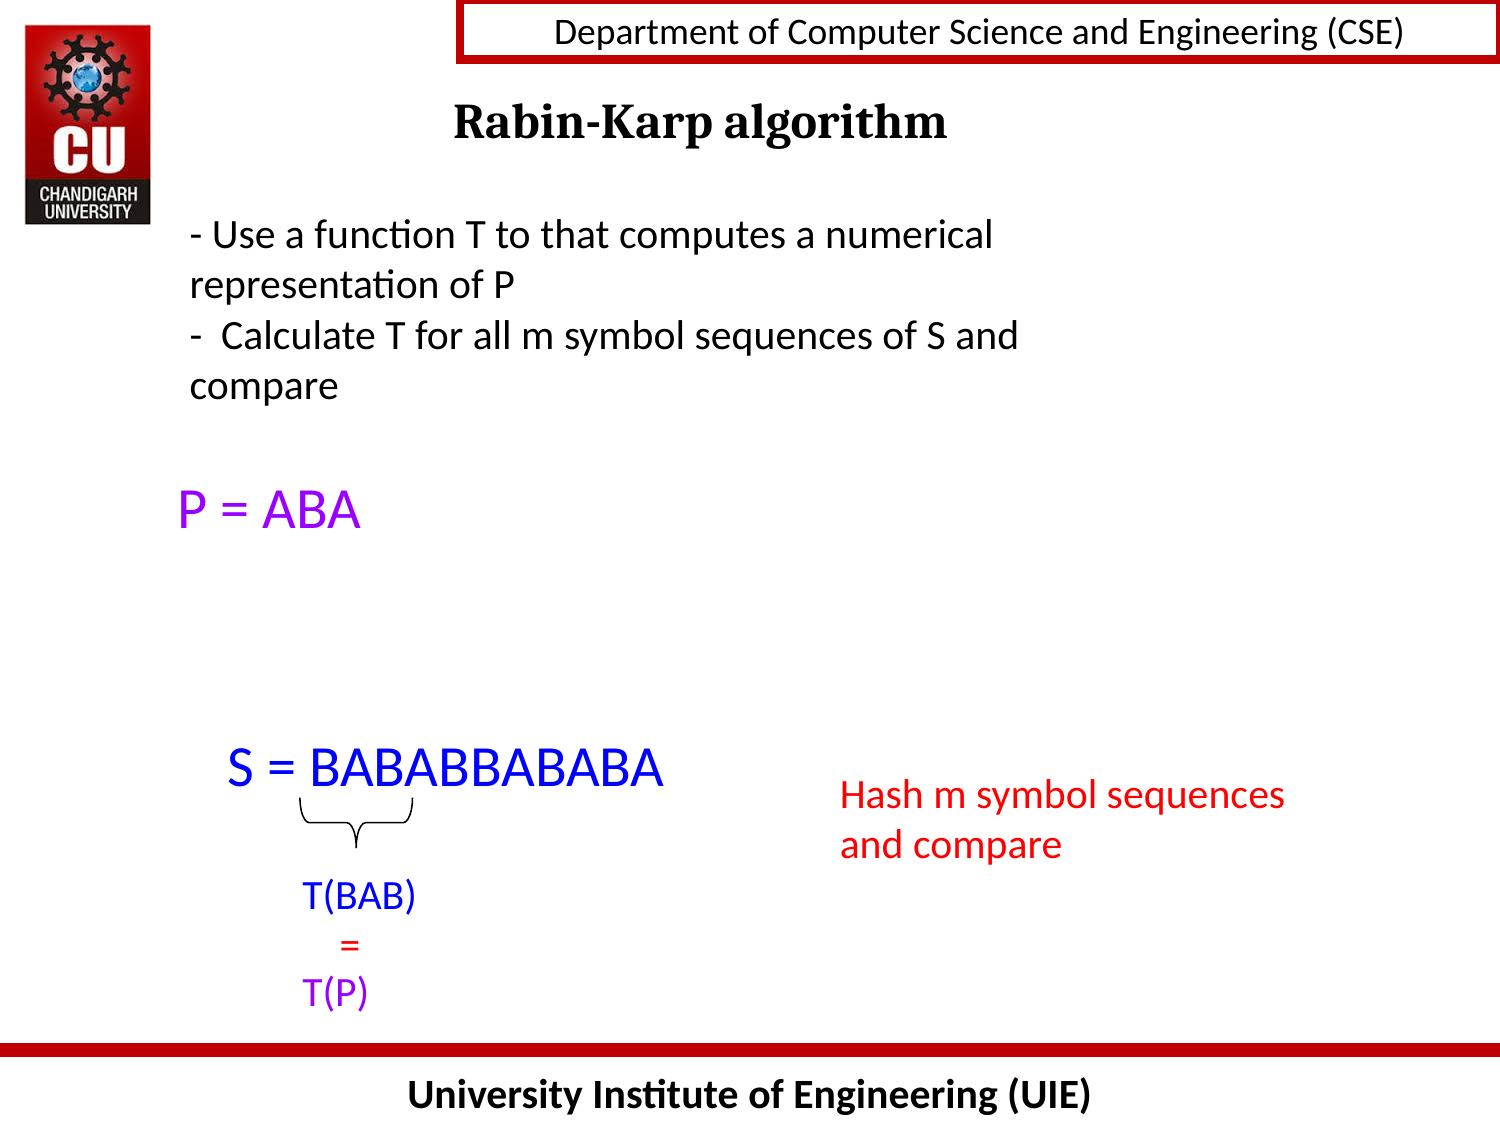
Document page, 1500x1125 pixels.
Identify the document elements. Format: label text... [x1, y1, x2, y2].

text_box [299, 797, 413, 848]
text_box T(P) [287, 957, 413, 1023]
text_box - Use a function T to that computes a numerical representation of P - Calculate T for all m symbol sequences of S and compare [174, 199, 1088, 415]
text_box Hash m symbol sequences and compare [825, 759, 1325, 875]
text_box P = ABA [162, 462, 875, 548]
picture [24, 24, 81, 225]
text_box T(BAB) [287, 860, 463, 925]
title Rabin-Karp algorithm [81, 12, 1320, 225]
text_box = [324, 910, 400, 975]
text_box S = BABABBABABA [212, 721, 875, 806]
